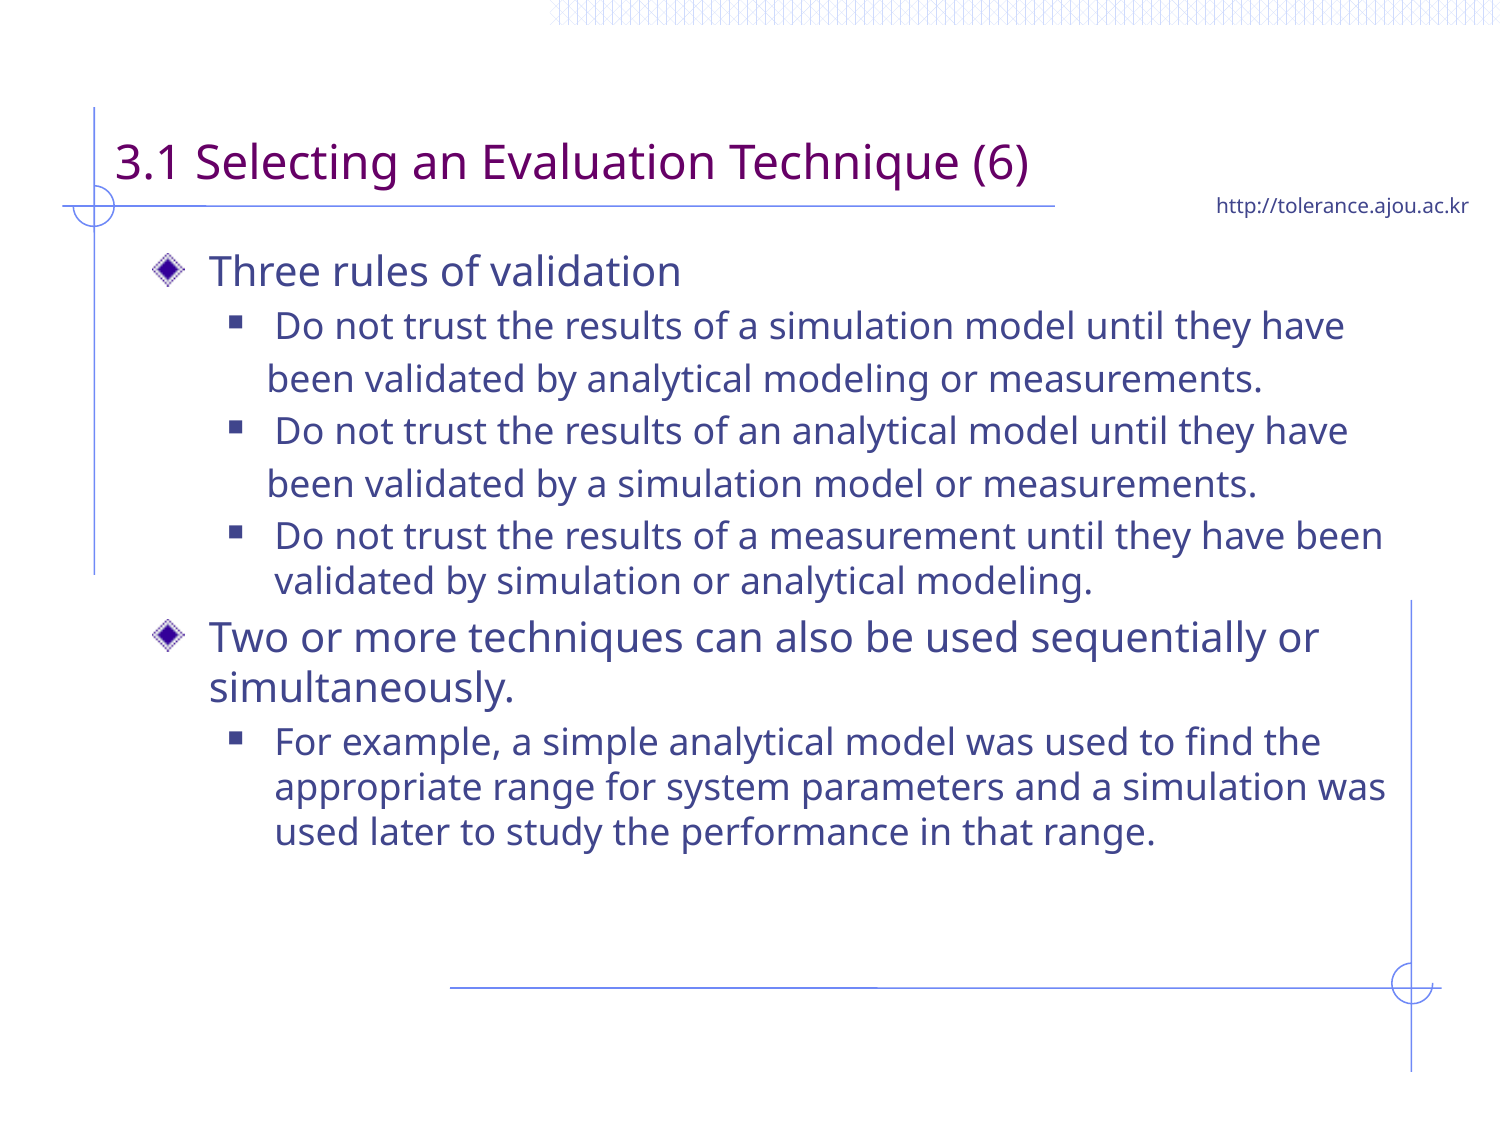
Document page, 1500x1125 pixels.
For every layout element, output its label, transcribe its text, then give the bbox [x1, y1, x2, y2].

title 3.1 Selecting an Evaluation Technique (6) [99, 96, 1213, 197]
picture [152, 253, 185, 287]
list Three rules of validation Do not trust the results of a simulation model until they have been validated by analytical modeling or measurements. Do not trust the results of an analytical model until they have been validated by a simulation model or measurements. Do not trust the results of a measurement until they have been validated by simulation or analytical modeling. Two or more techniques can also be used sequentially or simultaneously. For example, a simple analytical model was used to find the appropriate range for system parameters and a simulation was used later to study the performance in that range. [137, 237, 1413, 988]
picture [152, 619, 185, 652]
